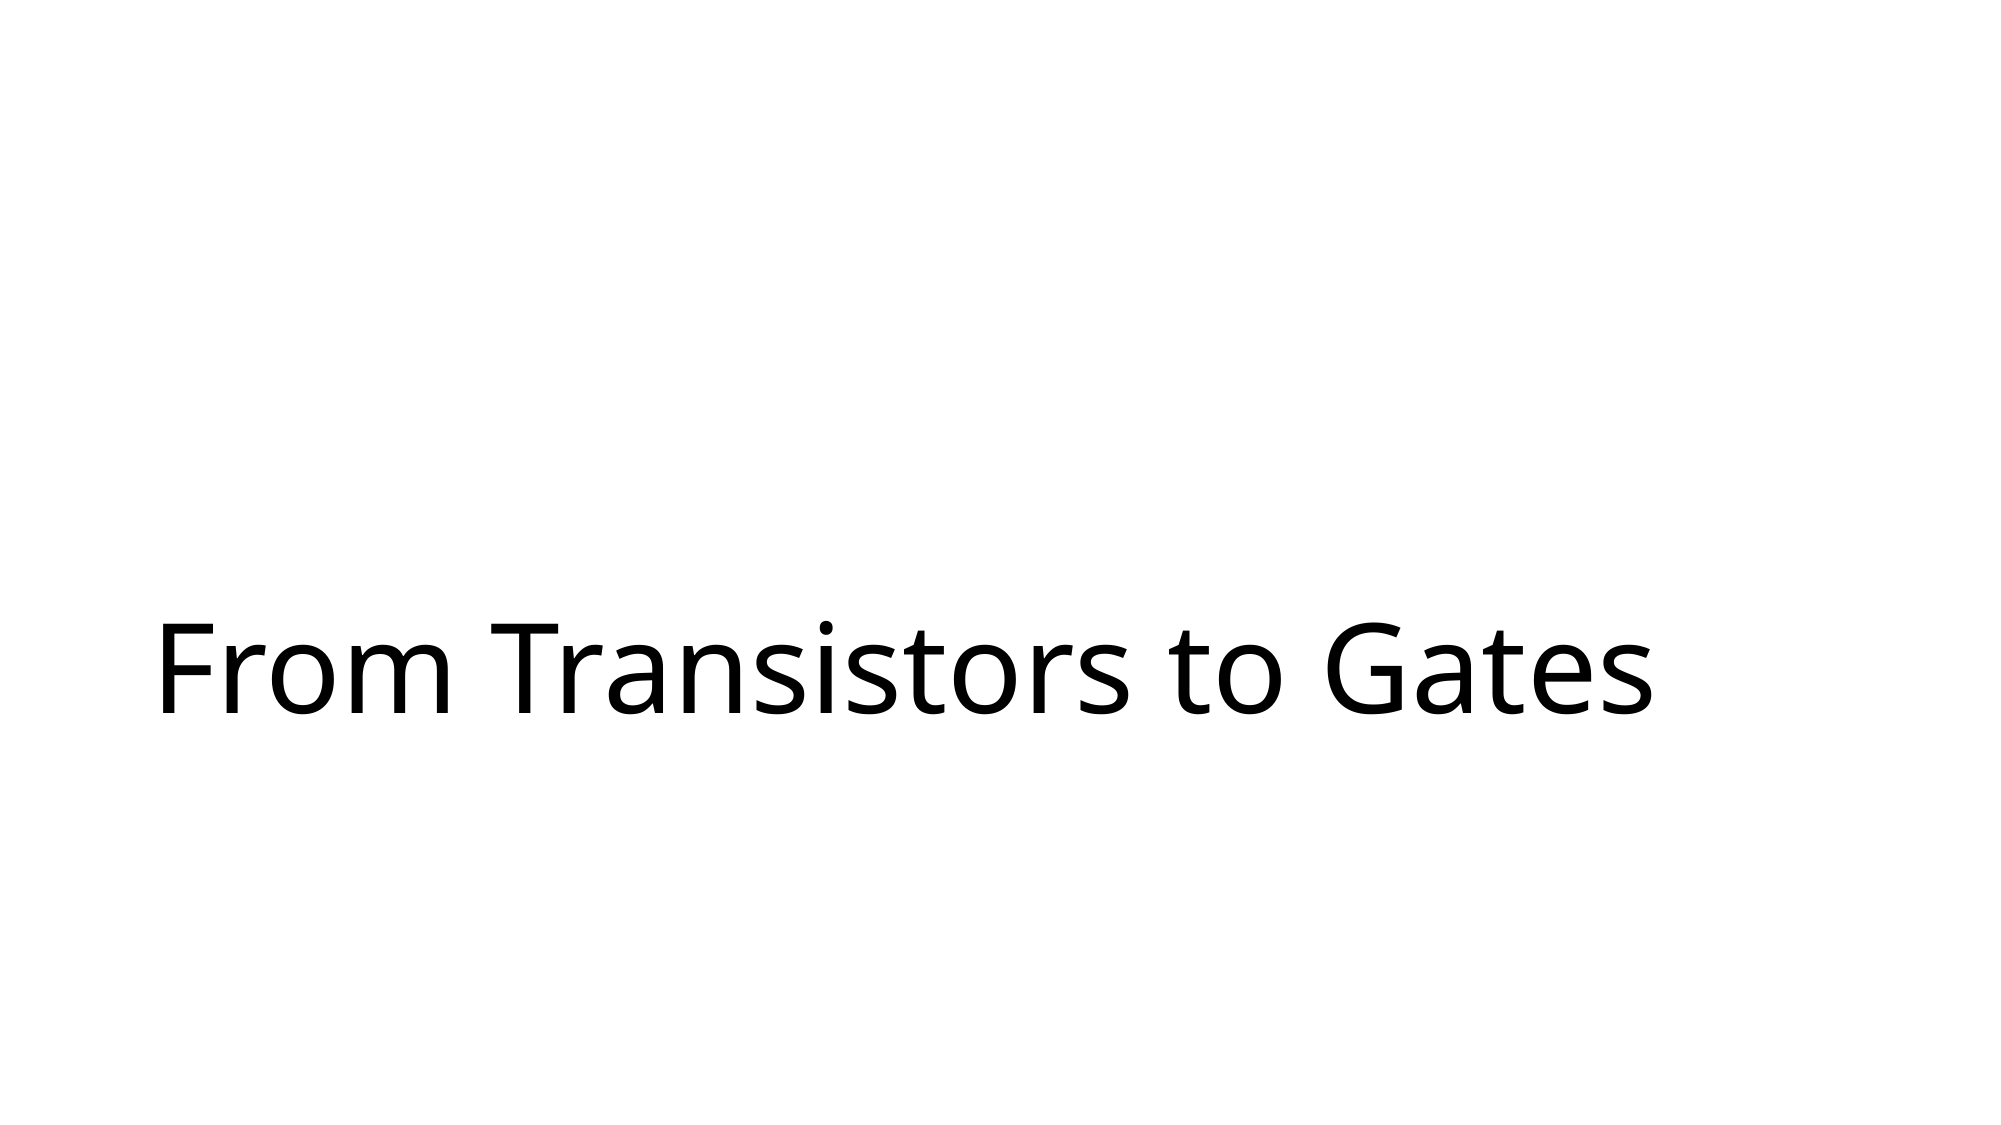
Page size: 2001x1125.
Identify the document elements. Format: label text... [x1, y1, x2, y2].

title From Transistors to Gates [136, 280, 1862, 749]
